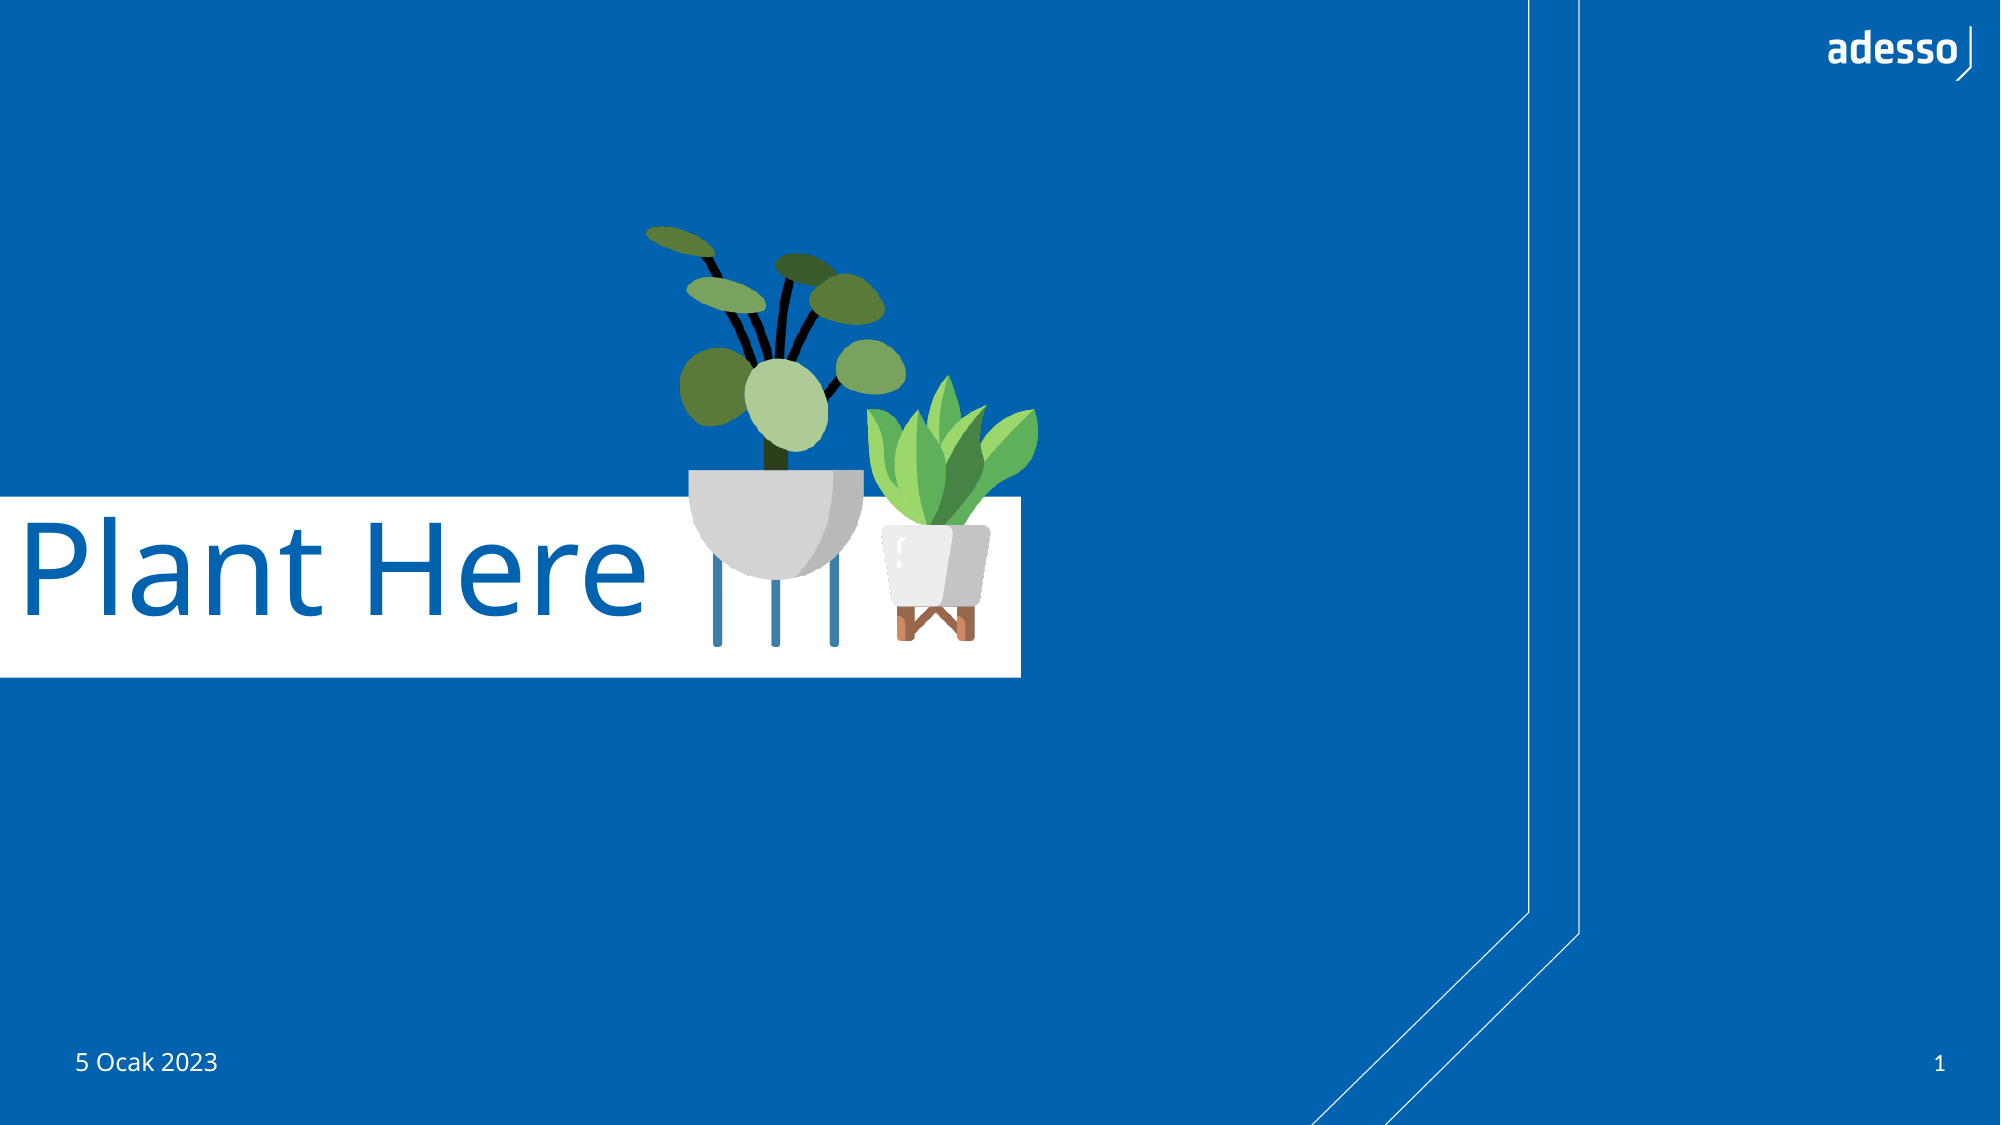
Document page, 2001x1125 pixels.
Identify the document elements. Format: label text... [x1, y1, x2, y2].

slide_number 5 Ocak 2023 [60, 1031, 511, 1091]
picture [551, 0, 1633, 1125]
list Plant Here [0, 496, 1021, 678]
slide_number 1 [1883, 1031, 1961, 1091]
picture [1800, 0, 2000, 108]
